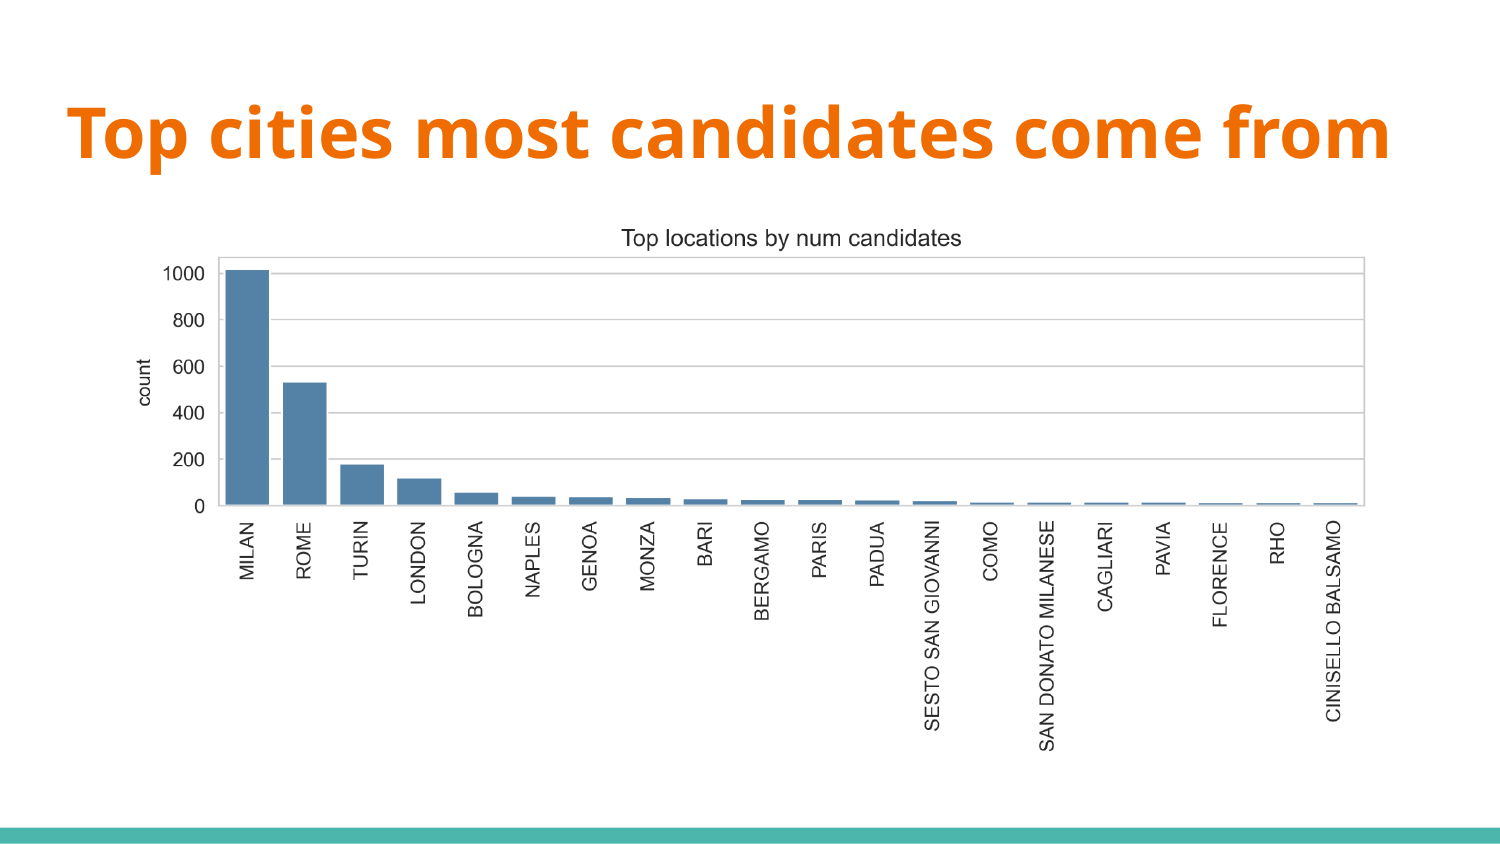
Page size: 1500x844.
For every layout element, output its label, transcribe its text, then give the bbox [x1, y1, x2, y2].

title Top cities most candidates come from [51, 72, 1449, 189]
picture [115, 207, 1385, 772]
